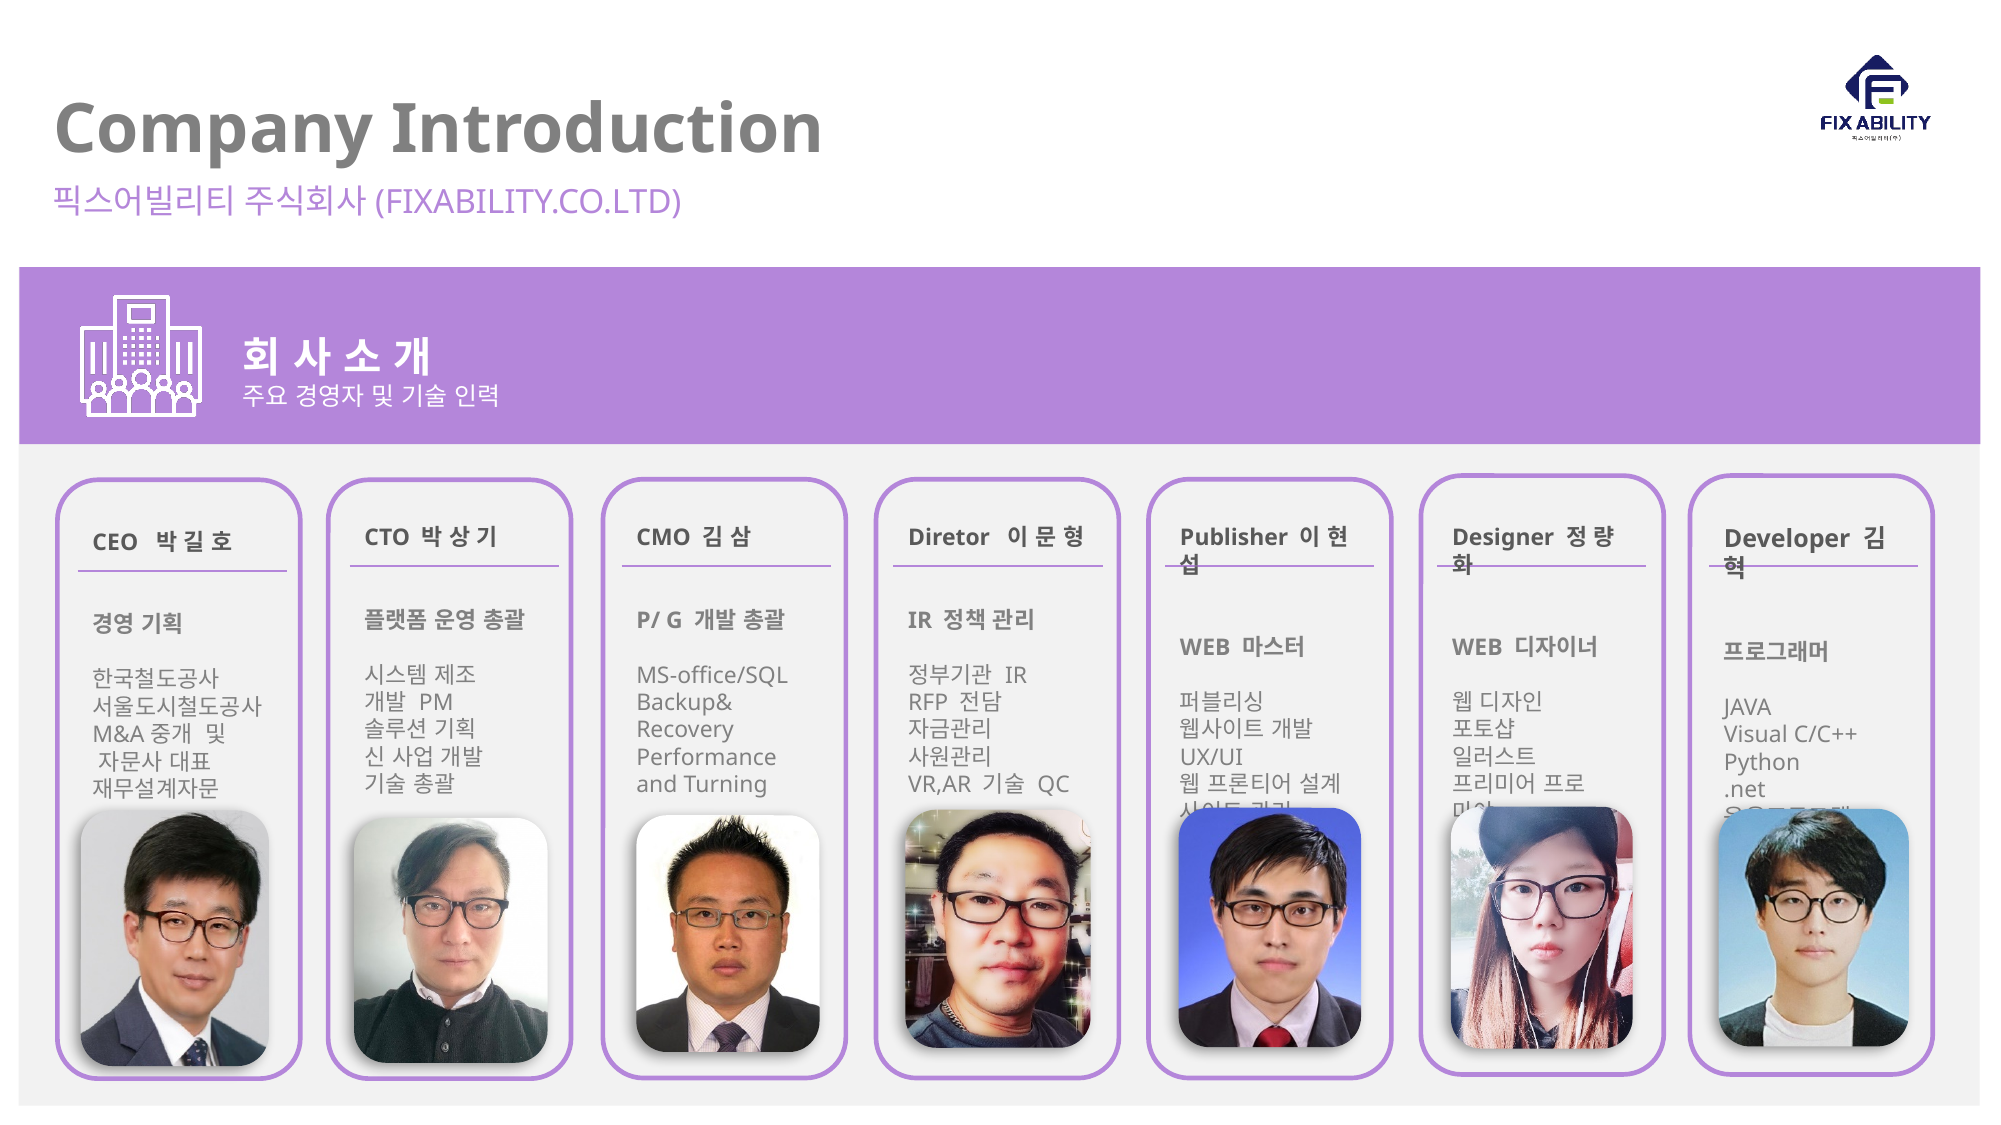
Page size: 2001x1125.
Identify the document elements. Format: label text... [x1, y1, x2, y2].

text_box [17, 446, 1982, 1108]
text_box [1418, 473, 1666, 1068]
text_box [349, 495, 559, 1063]
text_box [77, 499, 288, 1068]
text_box [326, 477, 574, 1081]
text_box [873, 477, 1122, 1081]
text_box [1436, 495, 1647, 1063]
text_box Company Introduction [38, 50, 977, 201]
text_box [1165, 495, 1375, 1063]
text_box [600, 477, 848, 1081]
text_box 회 사 소 개 주요 경영자 및 기술 인력 [228, 322, 516, 359]
text_box [1440, 1071, 1645, 1077]
text_box [55, 477, 303, 1081]
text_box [893, 495, 1103, 1063]
text_box 픽스어빌리티 주식회사(FIXABILITY.CO.LTD) [37, 172, 740, 235]
text_box [1687, 473, 1935, 1077]
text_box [621, 495, 831, 1063]
text_box [17, 265, 1982, 446]
picture [1821, 54, 1931, 141]
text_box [1708, 495, 1919, 1063]
picture [80, 295, 202, 417]
text_box [1146, 477, 1394, 1081]
picture [353, 817, 548, 1064]
text_box [137, 359, 1804, 1047]
